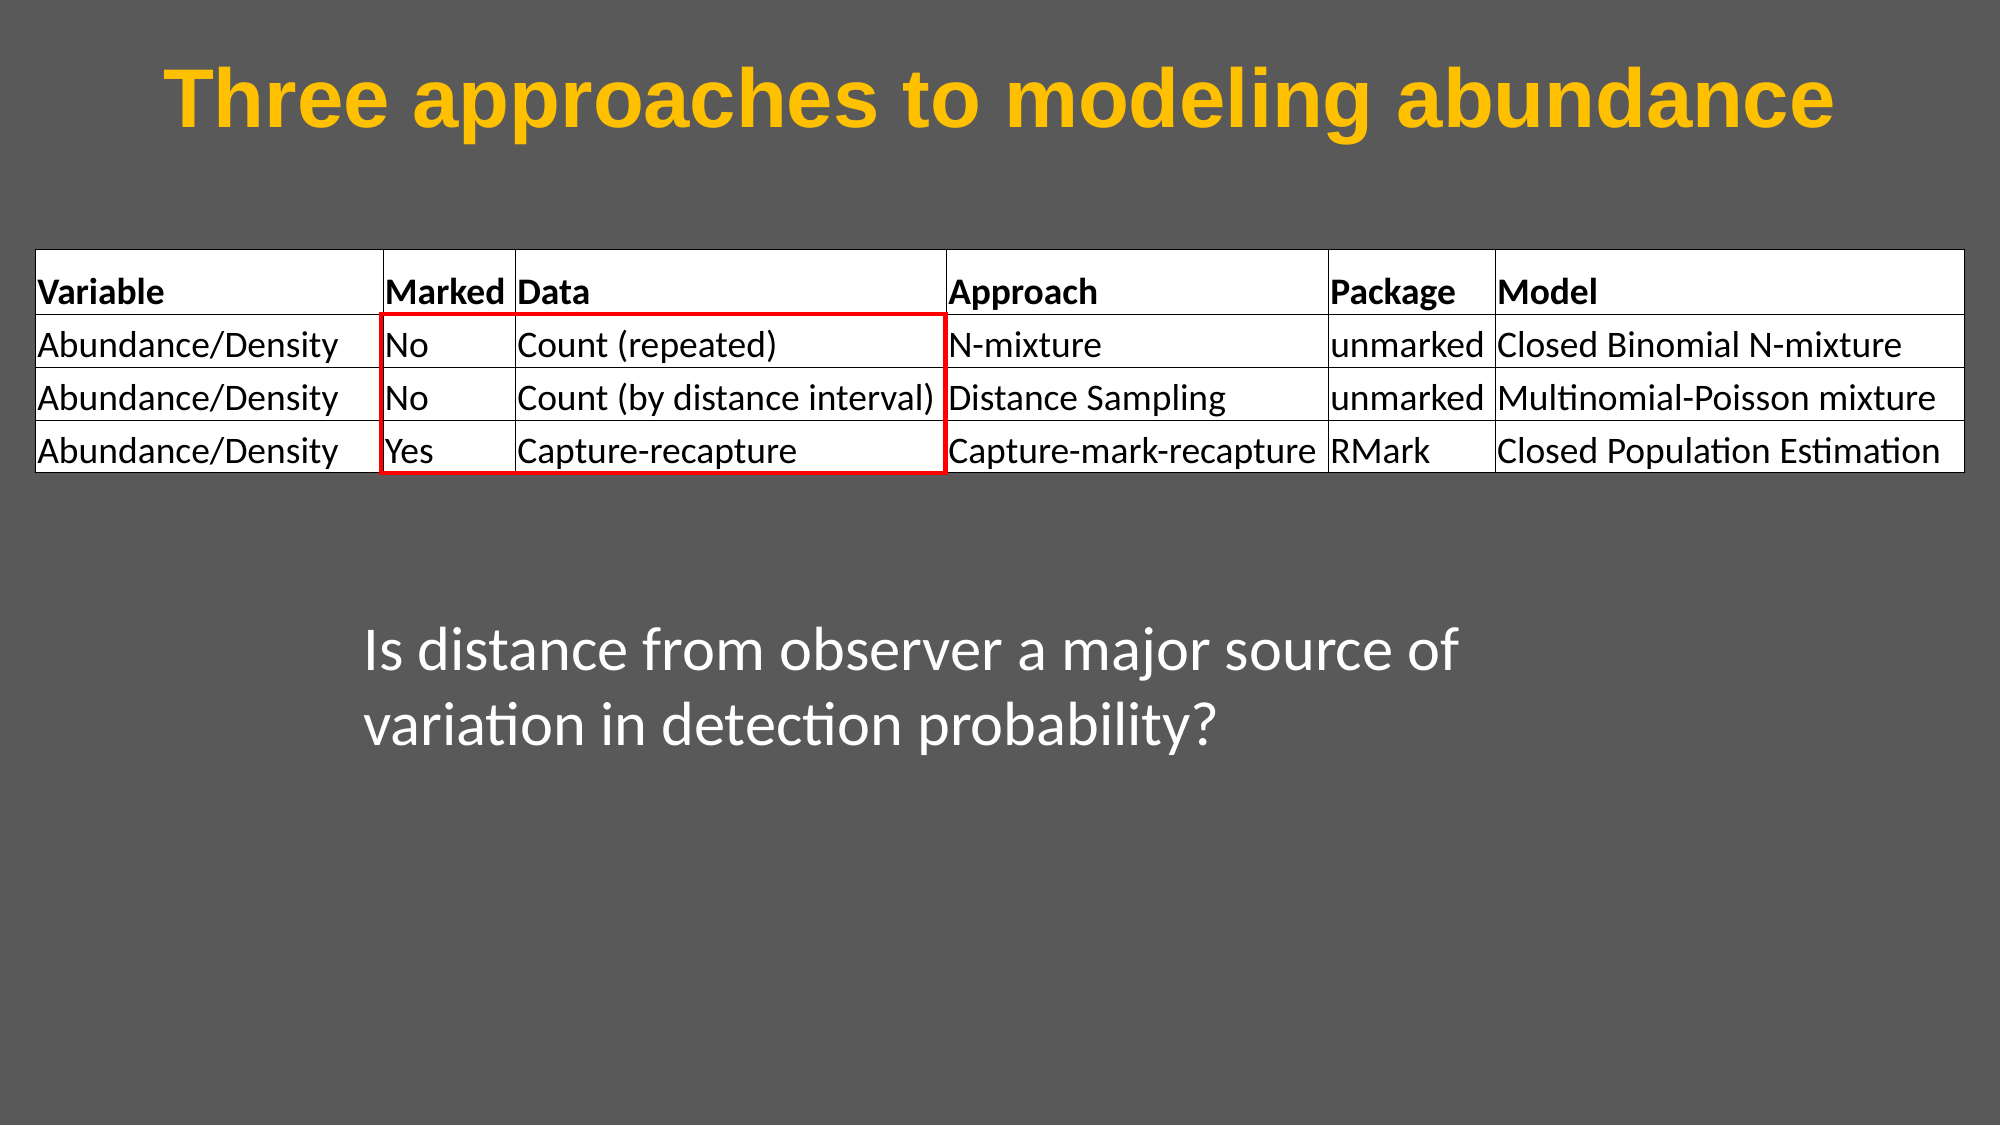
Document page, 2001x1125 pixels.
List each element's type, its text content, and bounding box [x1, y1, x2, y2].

table_cell RMark [1329, 421, 1495, 472]
table_cell Abundance/Density [36, 368, 380, 420]
table_header Model [1496, 250, 1964, 314]
table_cell Capture-mark-recapture [947, 421, 1328, 472]
text_box [380, 313, 946, 474]
table_header Marked [384, 250, 515, 313]
text_box Is distance from observer a major source of variation in detection probability? [348, 600, 1543, 766]
table_cell Multinomial-Poisson mixture [1496, 368, 1964, 420]
table_cell Closed Population Estimation [1496, 421, 1964, 472]
table_cell Closed Binomial N-mixture [1496, 315, 1964, 367]
table_cell Distance Sampling [947, 368, 1328, 420]
table_cell Abundance/Density [36, 421, 380, 472]
table_header Variable [36, 250, 383, 314]
table_cell Abundance/Density [36, 315, 380, 367]
table_cell N-mixture [947, 315, 1328, 367]
table_header Package [1329, 250, 1495, 314]
text_box Three approaches to modeling abundance [0, 36, 2000, 152]
table_cell unmarked [1329, 315, 1495, 367]
table_header Approach [947, 250, 1328, 314]
table_cell unmarked [1329, 368, 1495, 420]
table_header Data [516, 250, 946, 313]
